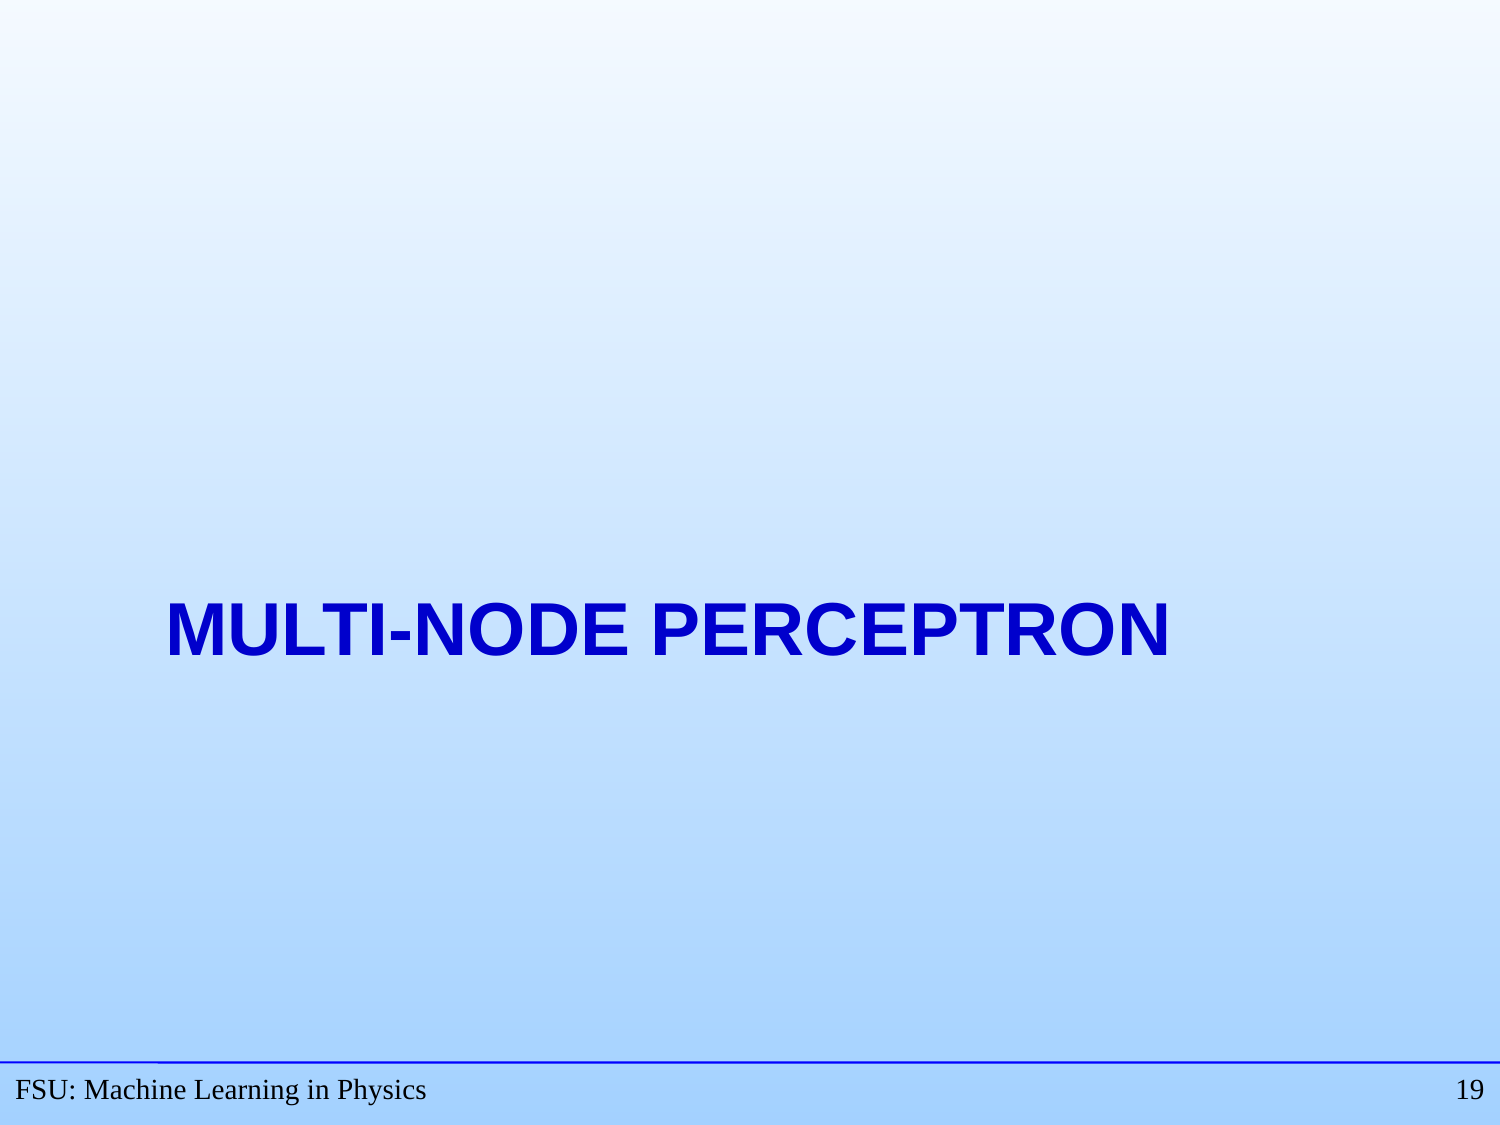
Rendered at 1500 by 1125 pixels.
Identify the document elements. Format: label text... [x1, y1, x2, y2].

footer FSU: Machine Learning in Physics [0, 1062, 1313, 1125]
title Multi-Node perceptron [149, 463, 1426, 788]
slide_number 19 [1362, 1062, 1500, 1125]
